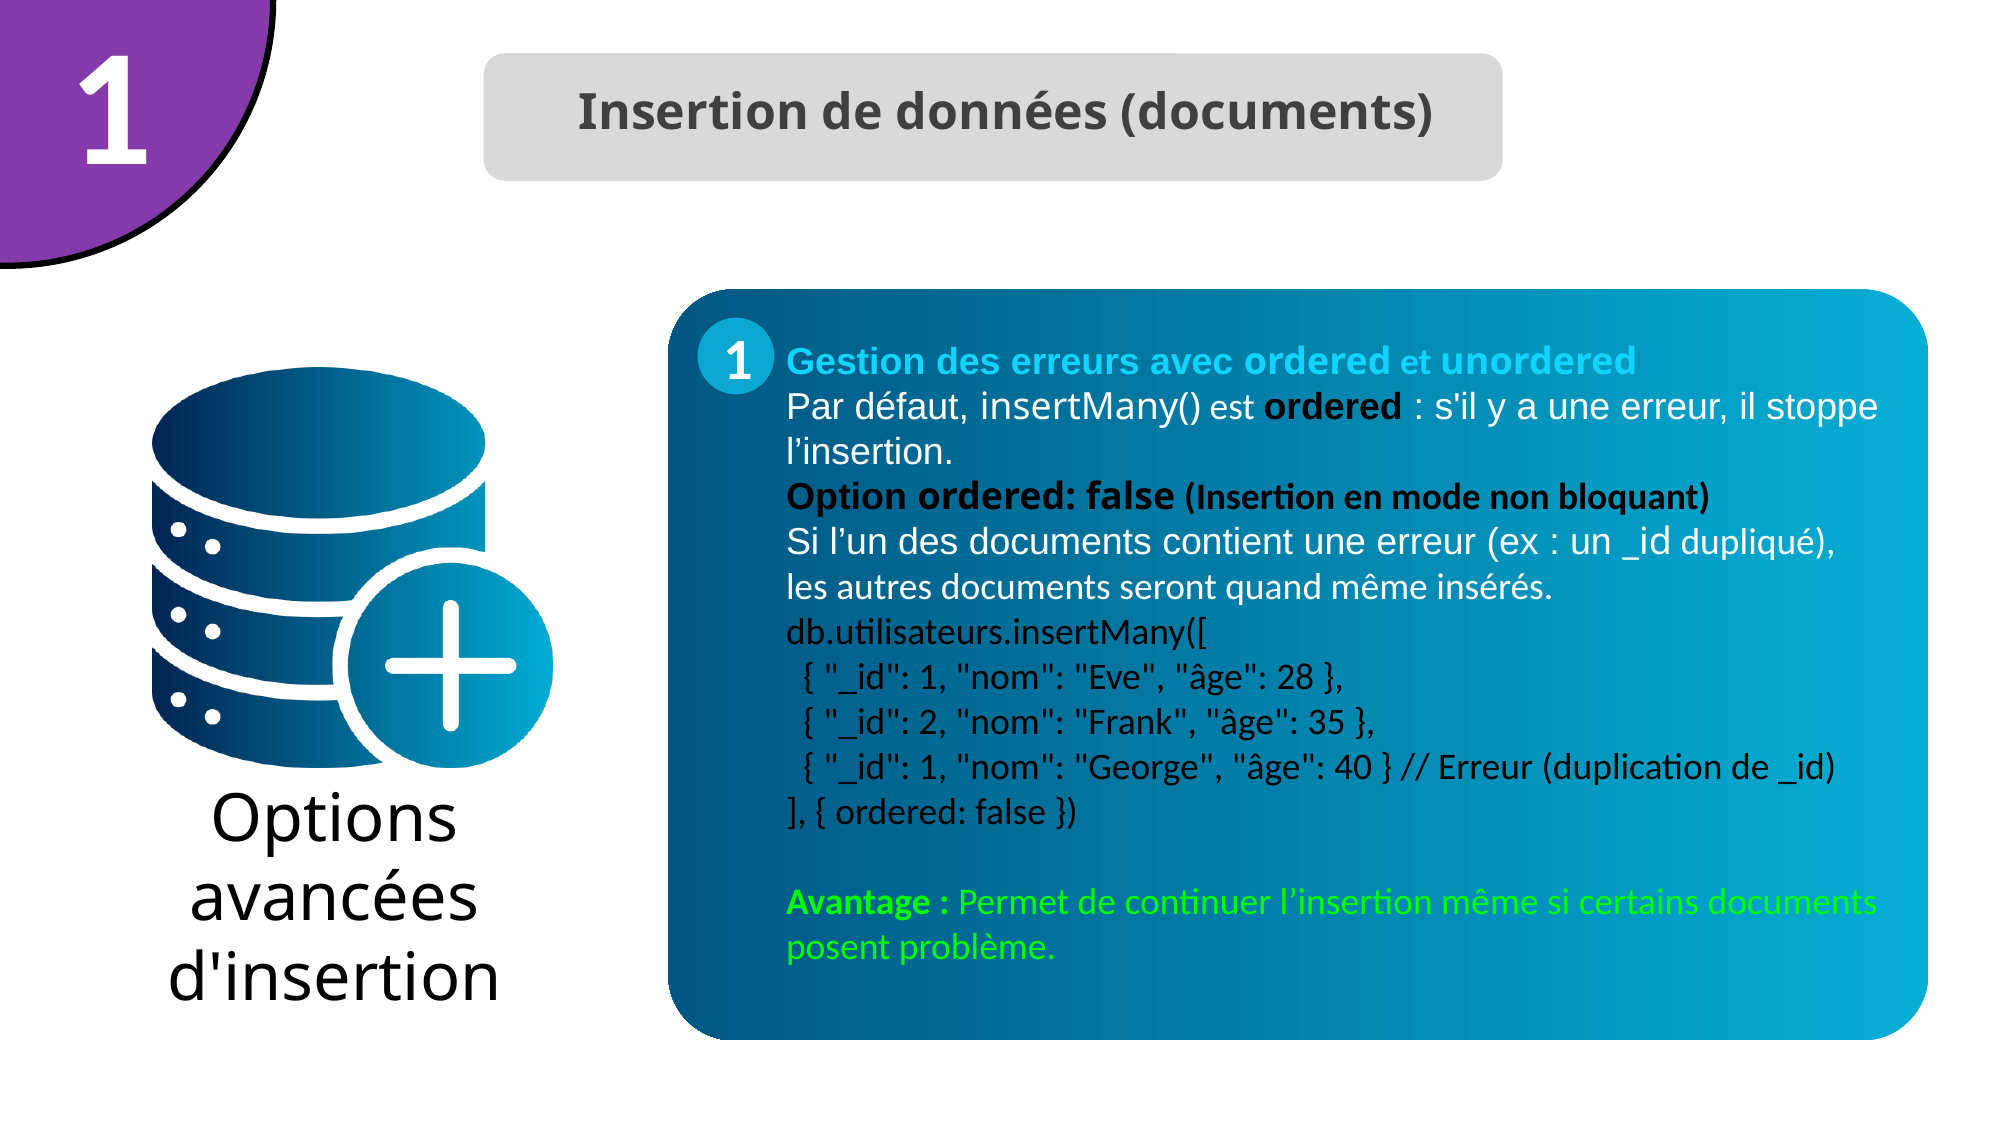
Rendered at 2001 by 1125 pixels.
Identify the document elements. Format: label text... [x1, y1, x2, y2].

picture [386, 601, 516, 731]
picture [151, 367, 553, 768]
picture [470, 685, 553, 768]
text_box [667, 289, 1929, 1041]
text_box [0, 0, 274, 266]
text_box Options avancées d'insertion [43, 766, 626, 1022]
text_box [483, 53, 1517, 181]
